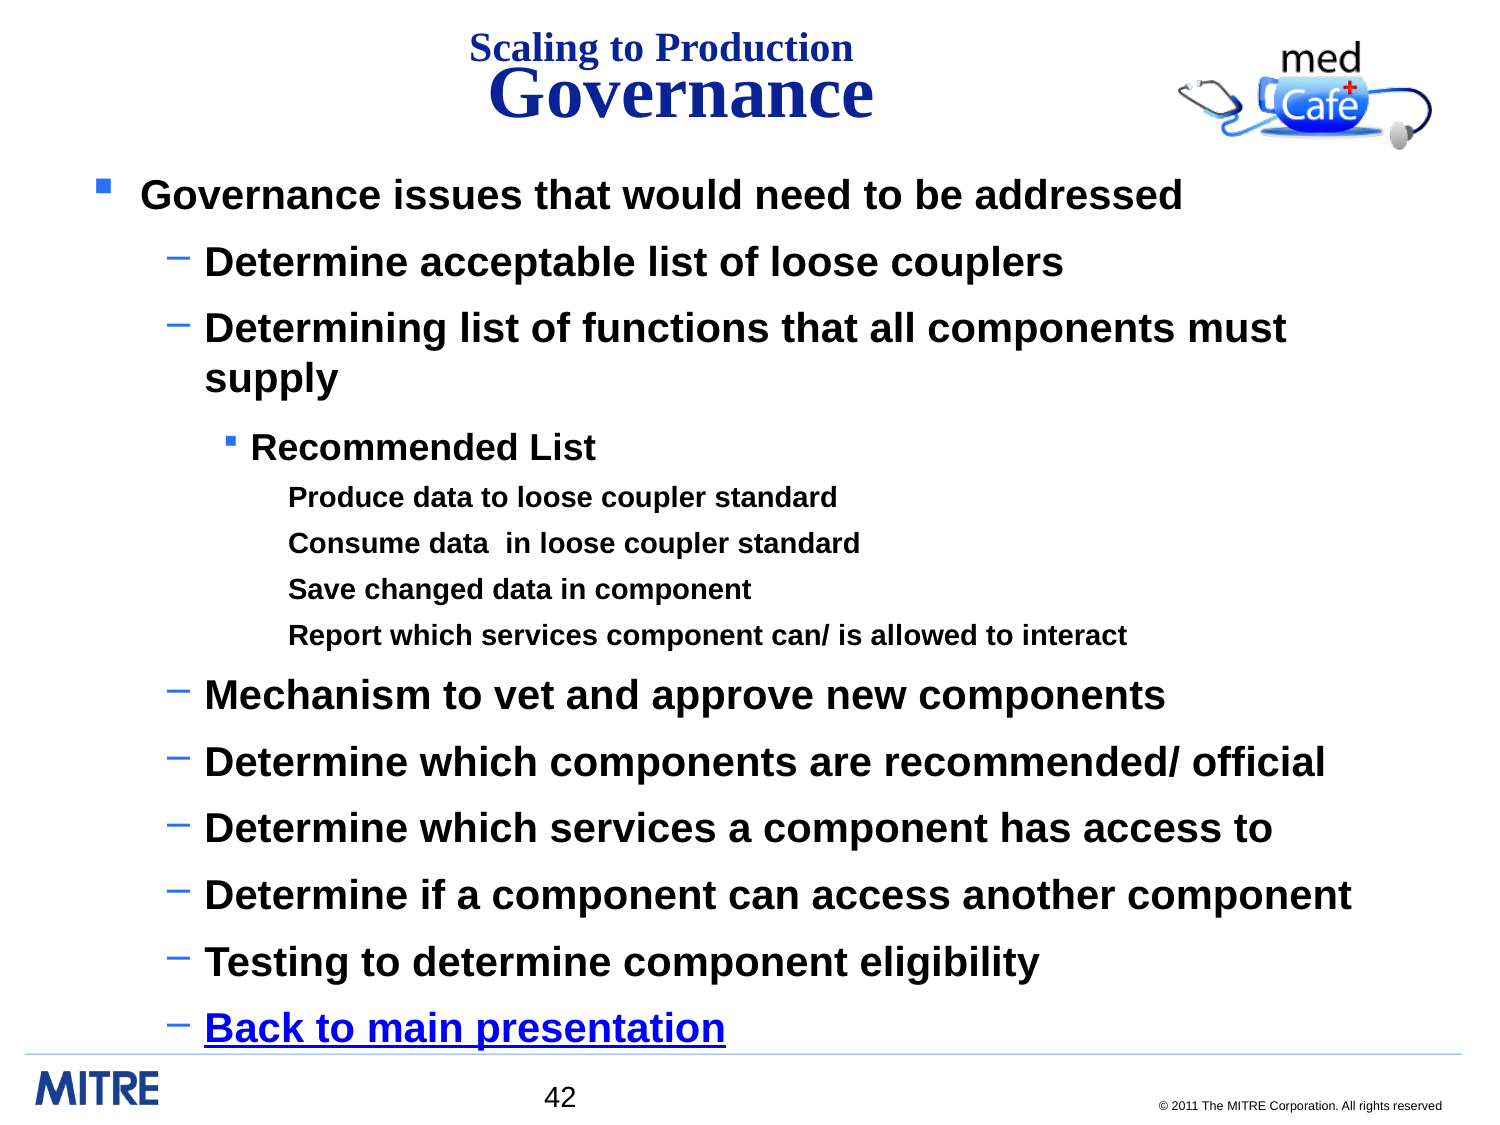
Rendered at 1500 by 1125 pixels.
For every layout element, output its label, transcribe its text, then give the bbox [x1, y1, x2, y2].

title Scaling to Production Governance [453, 0, 928, 149]
picture [30, 1068, 163, 1111]
picture [1178, 41, 1432, 150]
list Governance issues that would need to be addressed Determine acceptable list of loose couplers Determining list of functions that all components must supply Recommended List Produce data to loose coupler standard Consume data in loose coupler standard Save changed data in component Report which services component can/ is allowed to interact Mechanism to vet and approve new components Determine which components are recommended/ official Determine which services a component has access to Determine if a component can access another component Testing to determine component eligibility Back to main presentation [76, 155, 1411, 946]
